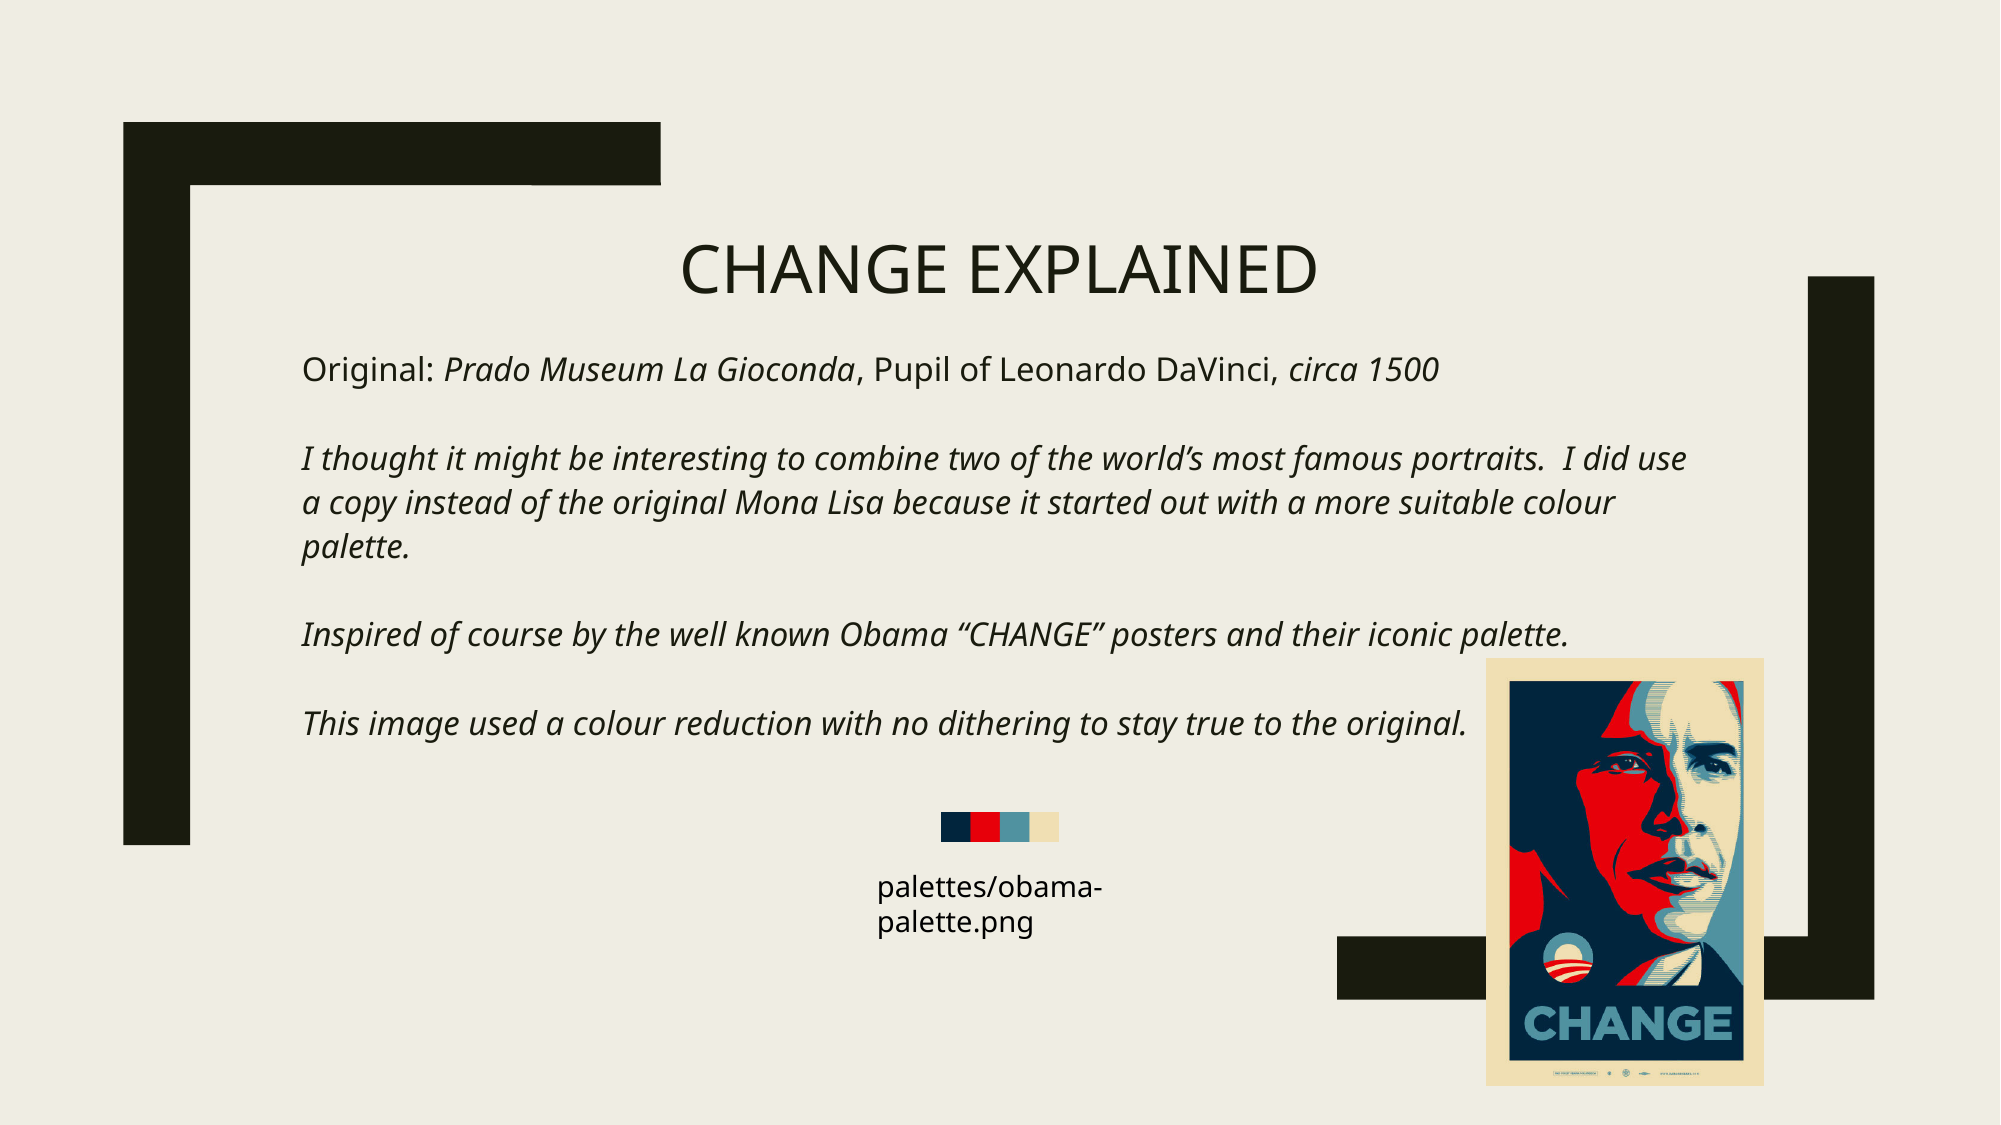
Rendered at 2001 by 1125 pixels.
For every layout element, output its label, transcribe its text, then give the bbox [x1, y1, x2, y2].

text_box palettes/obama-palette.png [862, 860, 1246, 946]
picture [1486, 658, 1764, 1086]
subtitle Original: Prado Museum La Gioconda, Pupil of Leonardo DaVinci, circa 1500 I thought it might be interesting to combine two of the world’s most famous portraits. I did use a copy instead of the original Mona Lisa because it started out with a more suitable colour palette. Inspired of course by the well known Obama “CHANGE” posters and their iconic palette. This image used a colour reduction with no dithering to stay true to the original. [286, 336, 1713, 750]
picture [941, 812, 1059, 842]
title CHANGE Explained [314, 228, 1686, 316]
